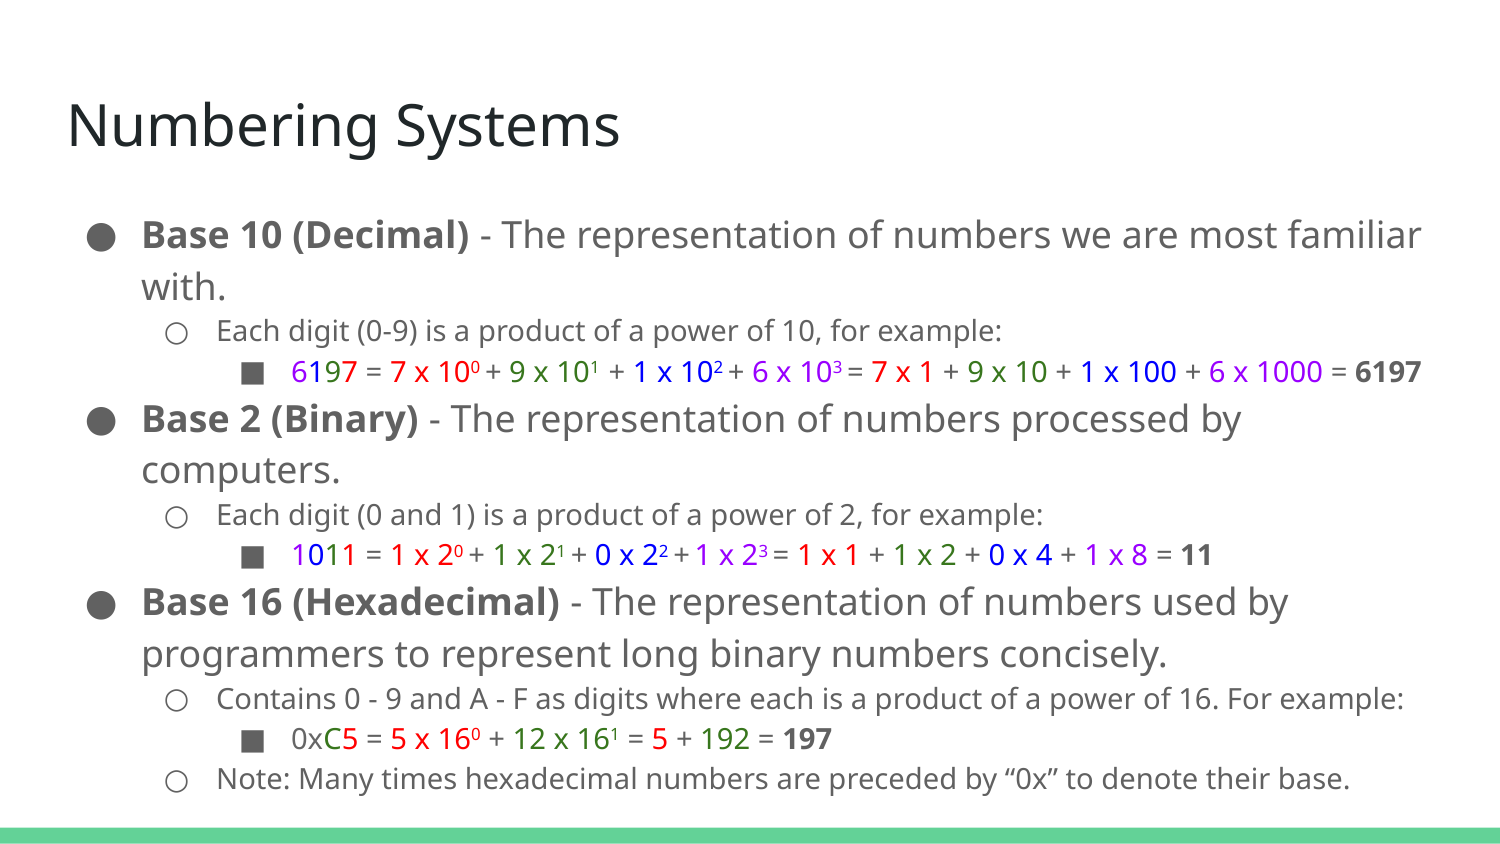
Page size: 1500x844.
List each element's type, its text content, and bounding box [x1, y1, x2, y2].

list Base 10 (Decimal) - The representation of numbers we are most familiar with. Each digit (0-9) is a product of a power of 10, for example: 6197 = 7 x 100 + 9 x 101 + 1 x 102 + 6 x 103 = 7 x 1 + 9 x 10 + 1 x 100 + 6 x 1000 = 6197 Base 2 (Binary) - The representation of numbers processed by computers. Each digit (0 and 1) is a product of a power of 2, for example: 1011 = 1 x 20 + 1 x 21 + 0 x 22 + 1 x 23 = 1 x 1 + 1 x 2 + 0 x 4 + 1 x 8 = 11 Base 16 (Hexadecimal) - The representation of numbers used by programmers to represent long binary numbers concisely. Contains 0 - 9 and A - F as digits where each is a product of a power of 16. For example: 0xC5 = 5 x 160 + 12 x 161 = 5 + 192 = 197 Note: Many times hexadecimal numbers are preceded by “0x” to denote their base. [51, 189, 1449, 750]
title Numbering Systems [51, 72, 1449, 167]
